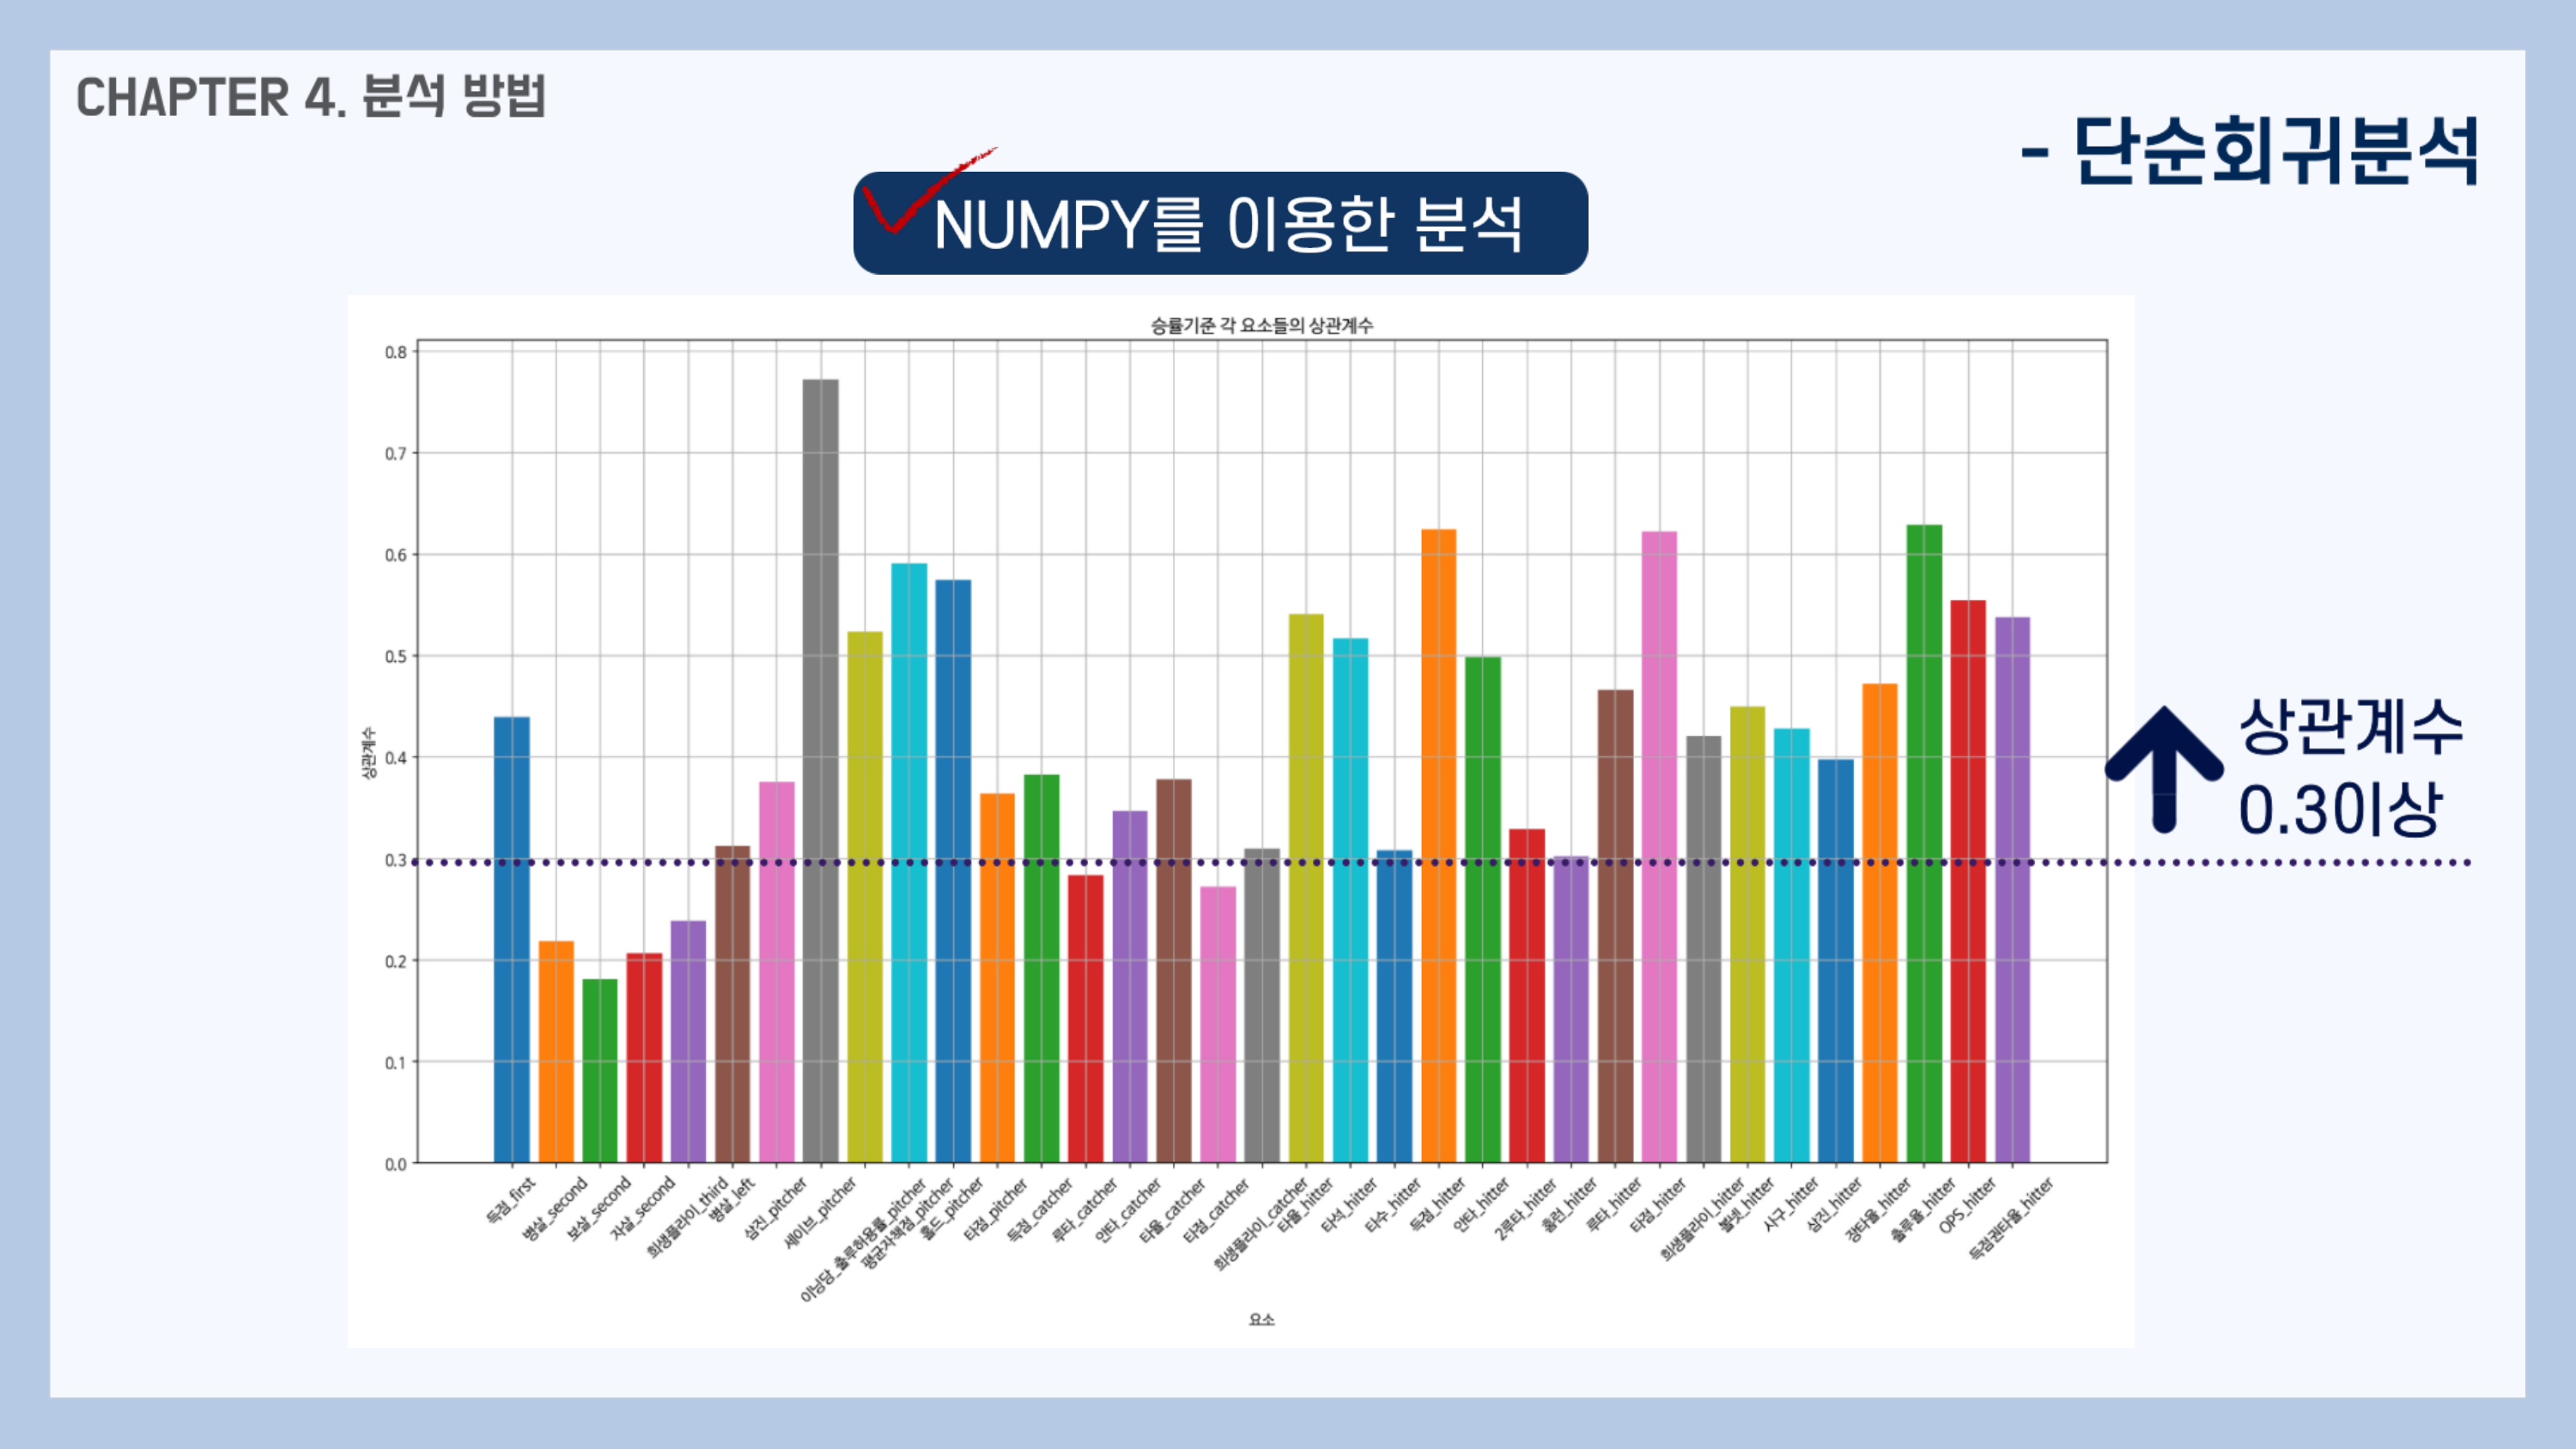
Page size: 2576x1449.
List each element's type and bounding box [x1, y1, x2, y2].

text_box [0, 0, 2576, 1449]
picture [786, 173, 1561, 280]
text_box [348, 295, 2135, 1348]
text_box [1559, 172, 1589, 275]
picture [1962, 88, 2527, 217]
text_box [408, 852, 2224, 875]
picture [0, 62, 574, 142]
text_box [2099, 705, 2229, 835]
picture [2228, 675, 2510, 876]
text_box [862, 147, 999, 236]
